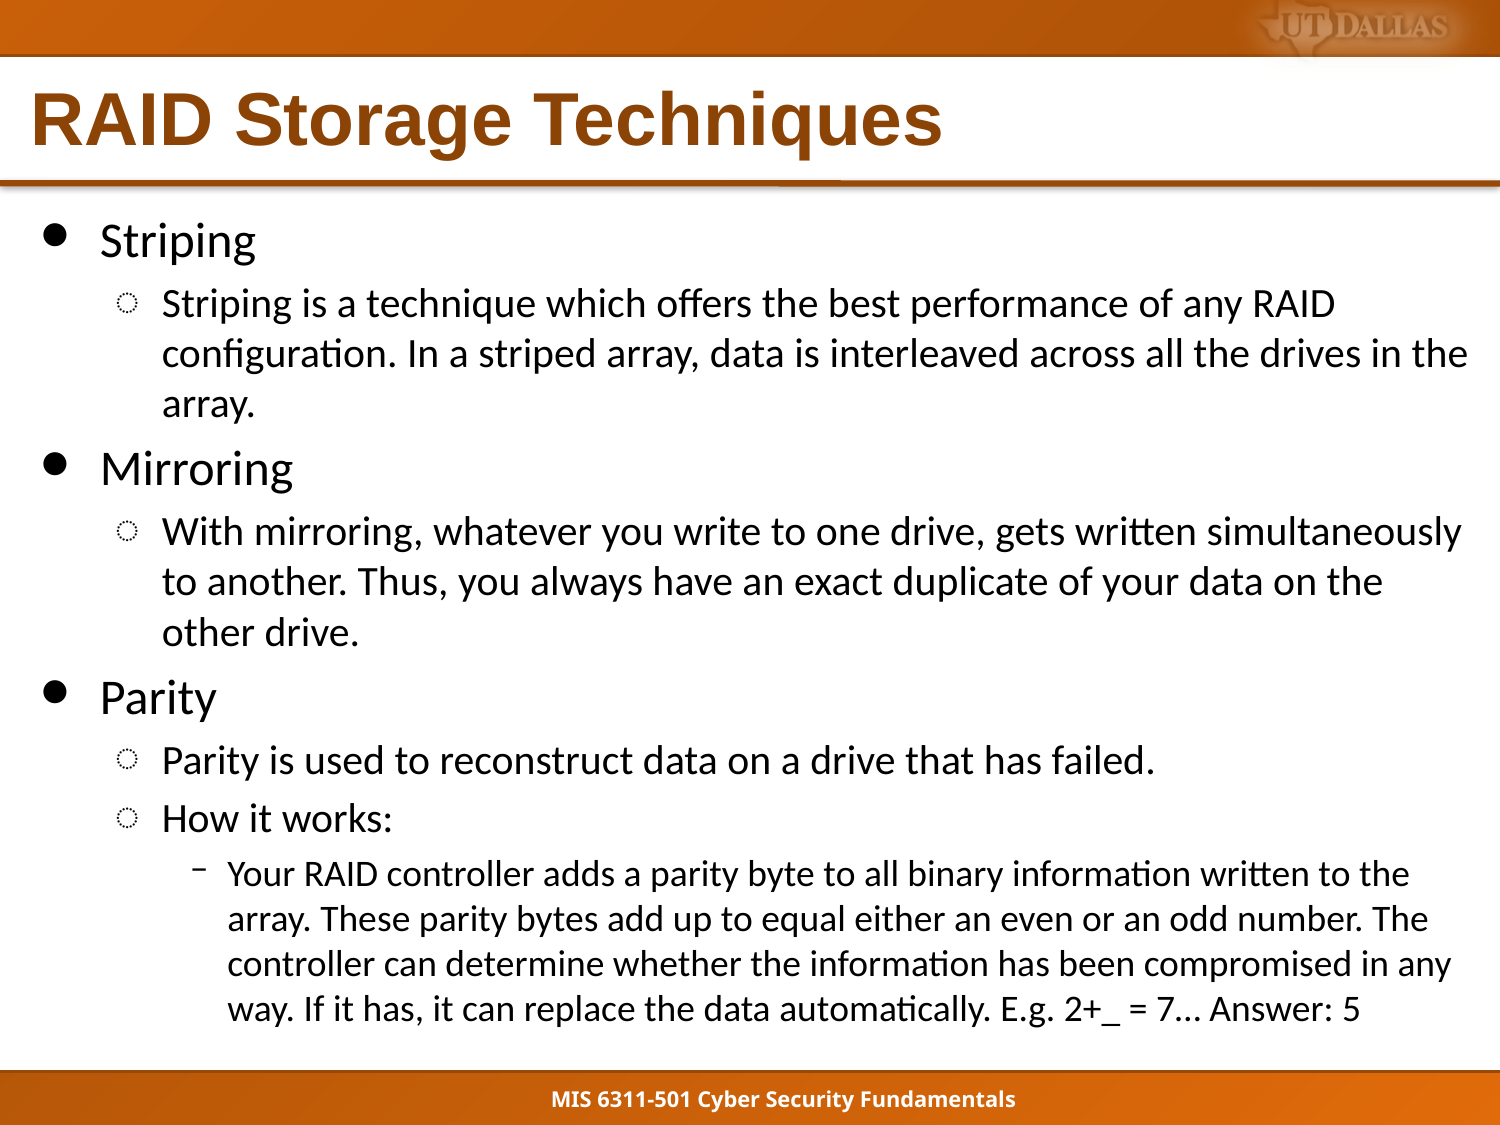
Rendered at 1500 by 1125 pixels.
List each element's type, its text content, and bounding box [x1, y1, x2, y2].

list Striping Striping is a technique which offers the best performance of any RAID configuration. In a striped array, data is interleaved across all the drives in the array. Mirroring With mirroring, whatever you write to one drive, gets written simultaneously to another. Thus, you always have an exact duplicate of your data on the other drive. Parity Parity is used to reconstruct data on a drive that has failed. How it works: Your RAID controller adds a parity byte to all binary information written to the array. These parity bytes add up to equal either an even or an odd number. The controller can determine whether the information has been compromised in any way. If it has, it can replace the data automatically. E.g. 2+_ = 7… Answer: 5 [24, 199, 1500, 1077]
picture [1218, 0, 1500, 64]
title RAID Storage Techniques [0, 64, 1500, 178]
